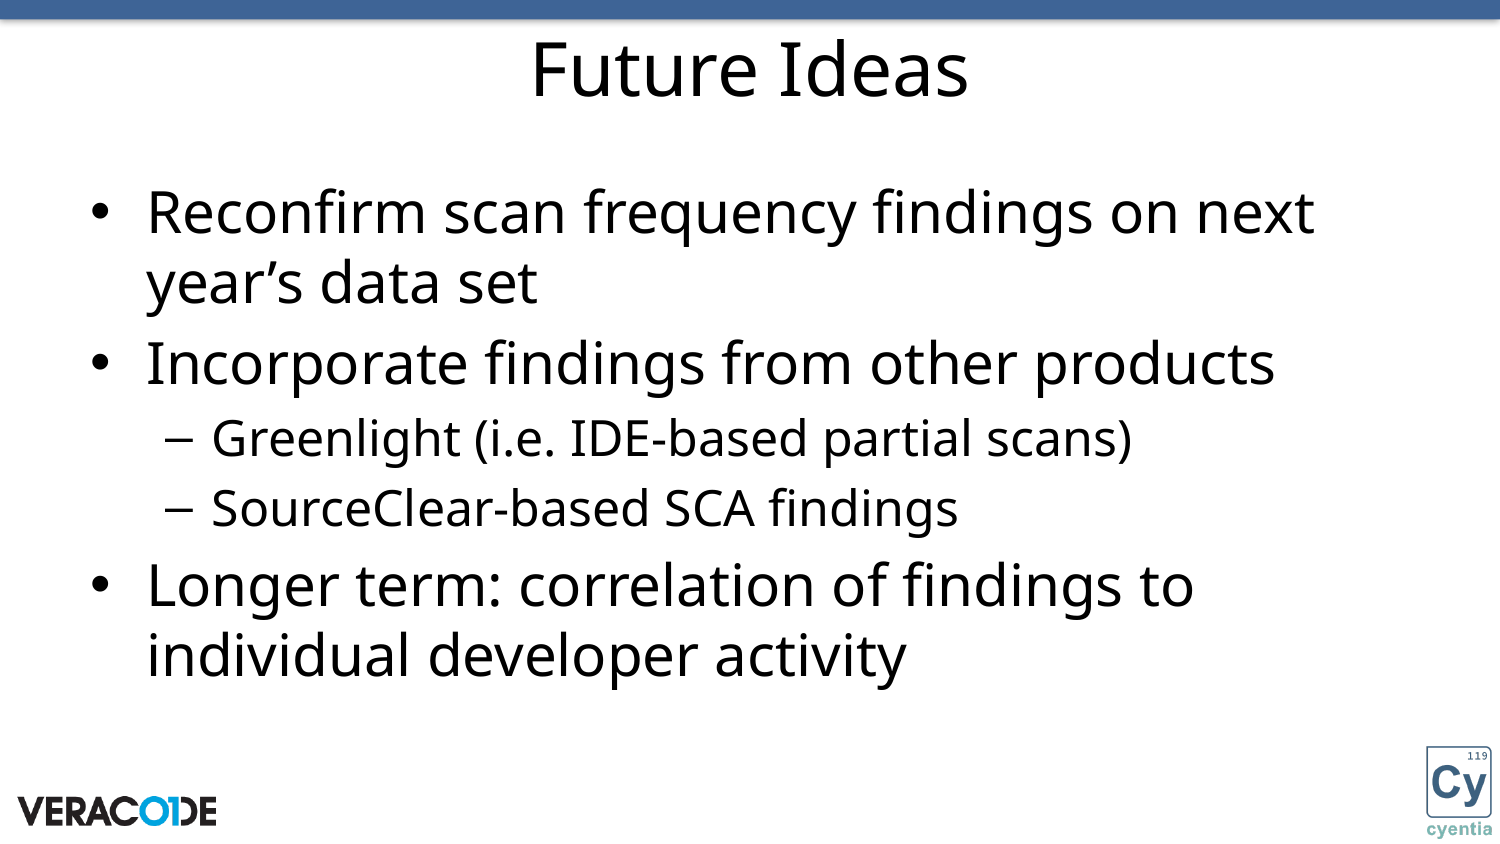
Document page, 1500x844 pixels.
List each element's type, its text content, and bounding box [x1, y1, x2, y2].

picture [17, 796, 149, 826]
picture [160, 796, 172, 826]
picture [146, 803, 162, 820]
list Reconfirm scan frequency findings on next year’s data set Incorporate findings from other products Greenlight (i.e. IDE-based partial scans) SourceClear-based SCA findings Longer term: correlation of findings to individual developer activity [75, 167, 1425, 754]
picture [179, 796, 216, 826]
title Future Ideas [75, 13, 1425, 155]
